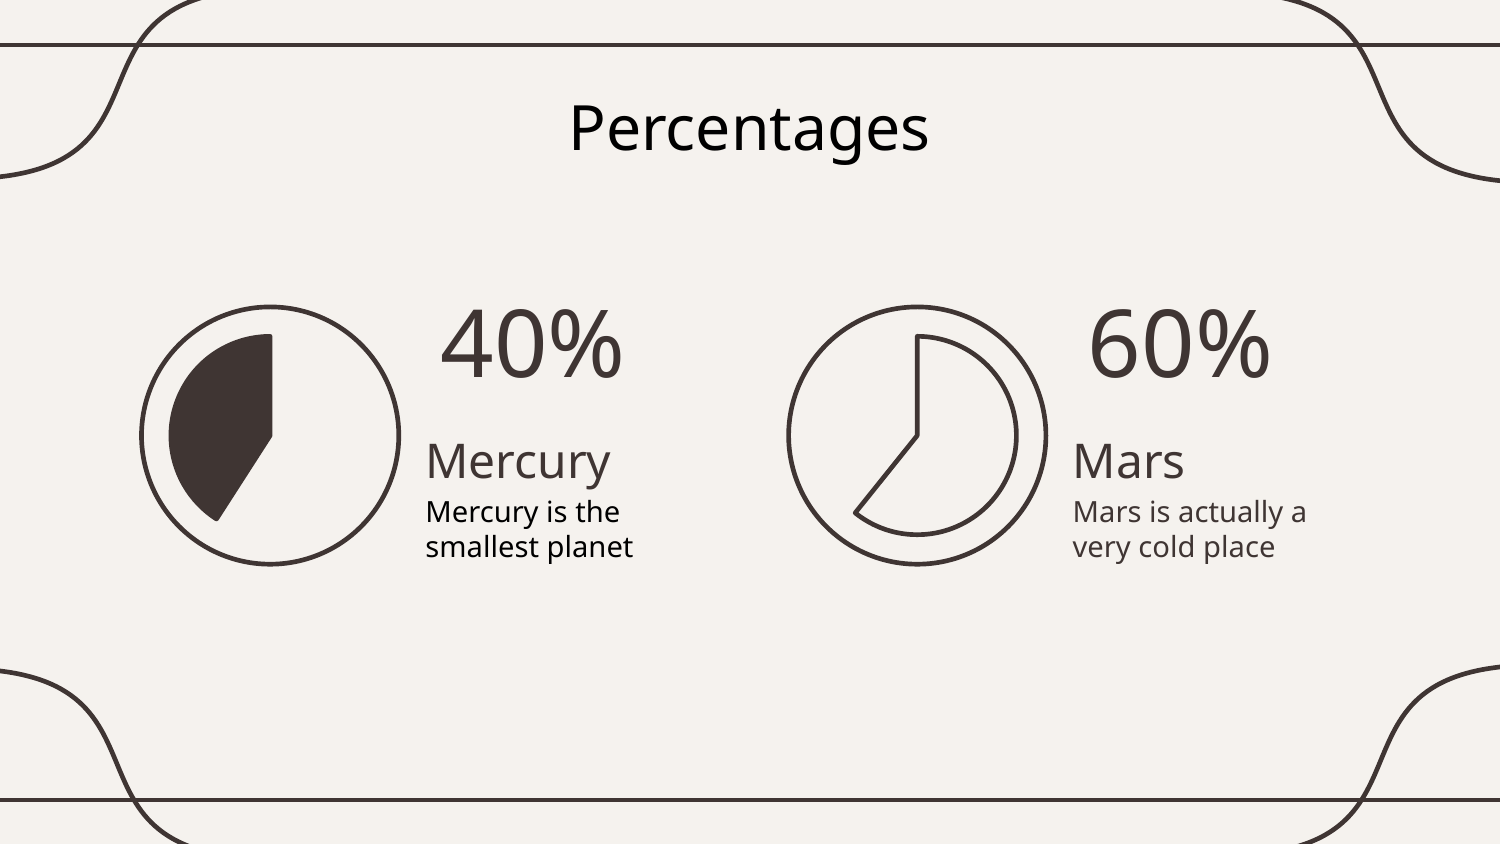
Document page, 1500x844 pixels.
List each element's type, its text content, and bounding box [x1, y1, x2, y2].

text_box Mercury [425, 438, 714, 496]
text_box Mars [1072, 438, 1361, 496]
text_box Mars is actually a very cold place [1072, 497, 1361, 574]
text_box 60% [1072, 270, 1311, 410]
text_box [788, 306, 1047, 565]
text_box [141, 306, 400, 565]
title Percentages [116, 72, 1383, 167]
text_box Mercury is the smallest planet [425, 497, 714, 574]
text_box 40% [425, 270, 664, 410]
